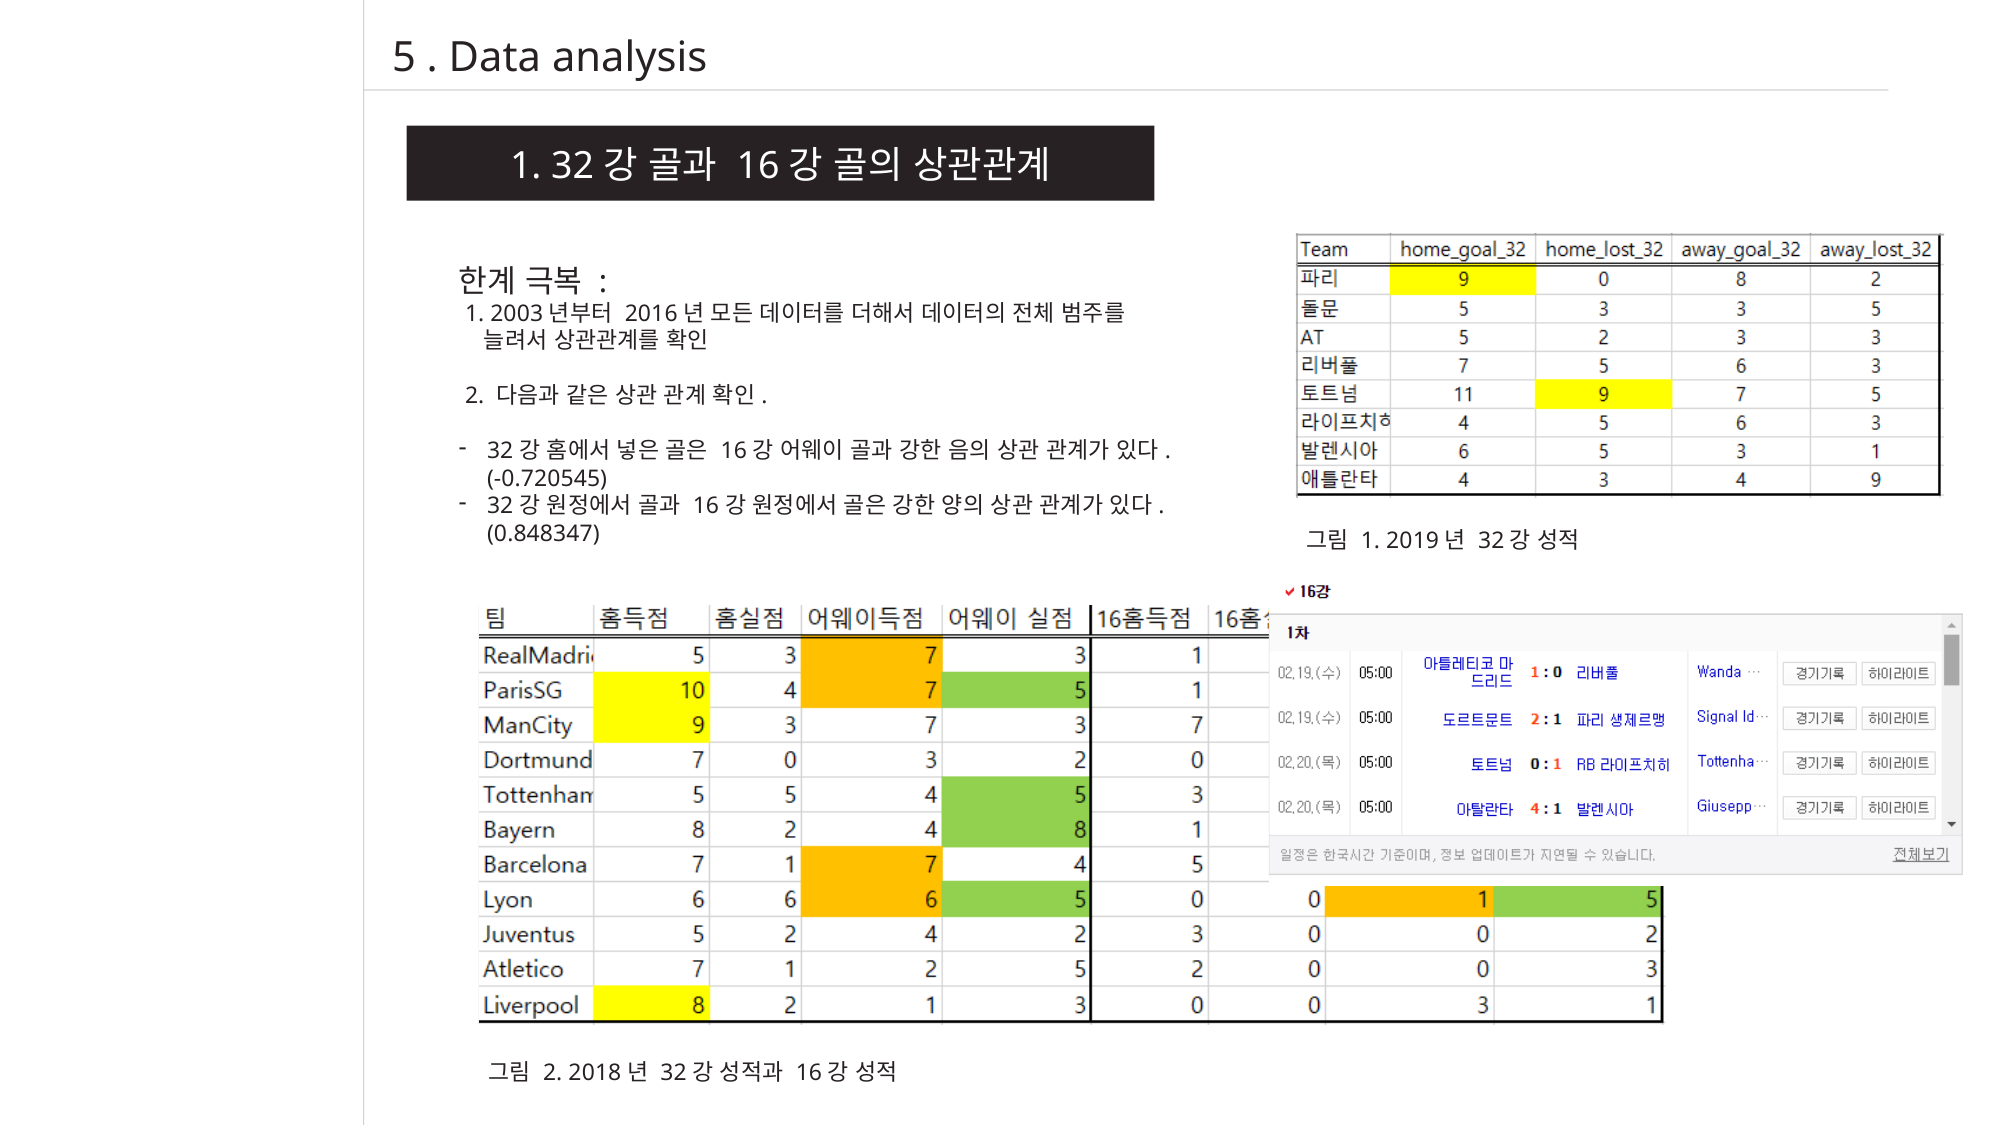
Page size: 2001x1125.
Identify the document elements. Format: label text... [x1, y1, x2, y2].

text_box 그림 1. 2019년 32강 성적 [1291, 518, 1596, 561]
text_box 한계 극복 : 1. 2003년부터 2016년 모든 데이터를 더해서 데이터의 전체 범주를 늘려서 상관관계를 확인 2. 다음과 같은 상관 관계 확인. 32강 홈에서 넣은 골은 16강 어웨이 골과 강한 음의 상관 관계가 있다. (-0.720545) 32강 원정에서 골과 16강 원정에서 골은 강한 양의 상관 관계가 있다. (0.848347) [444, 253, 1187, 553]
text_box 1. 32강 골과 16강 골의 상관관계 [406, 125, 1156, 202]
text_box 그림 2. 2018년 32강 성적과 16강 성적 [473, 1050, 913, 1093]
picture [478, 578, 1972, 1025]
picture [1295, 233, 1945, 498]
text_box 5 . Data analysis [377, 22, 1211, 88]
